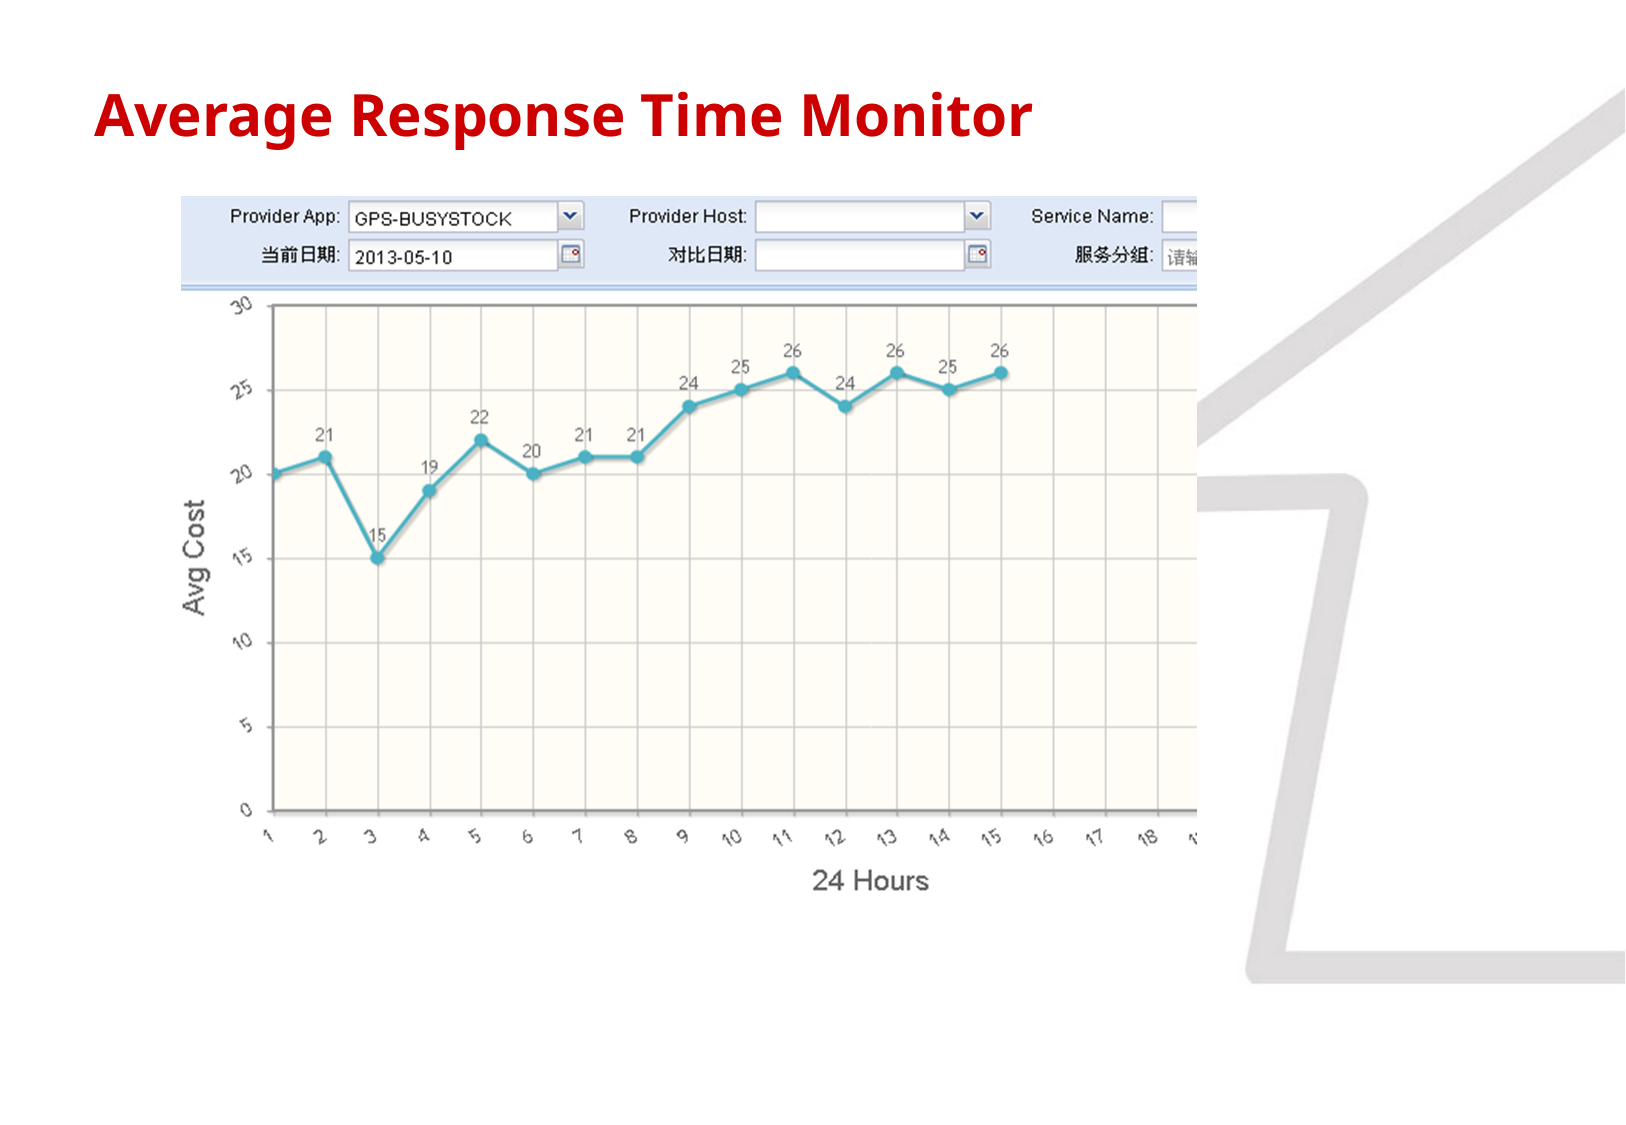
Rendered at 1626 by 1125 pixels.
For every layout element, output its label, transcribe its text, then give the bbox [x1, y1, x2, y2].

list Average Response Time Monitor [79, 71, 1251, 176]
picture [0, 0, 1626, 1125]
